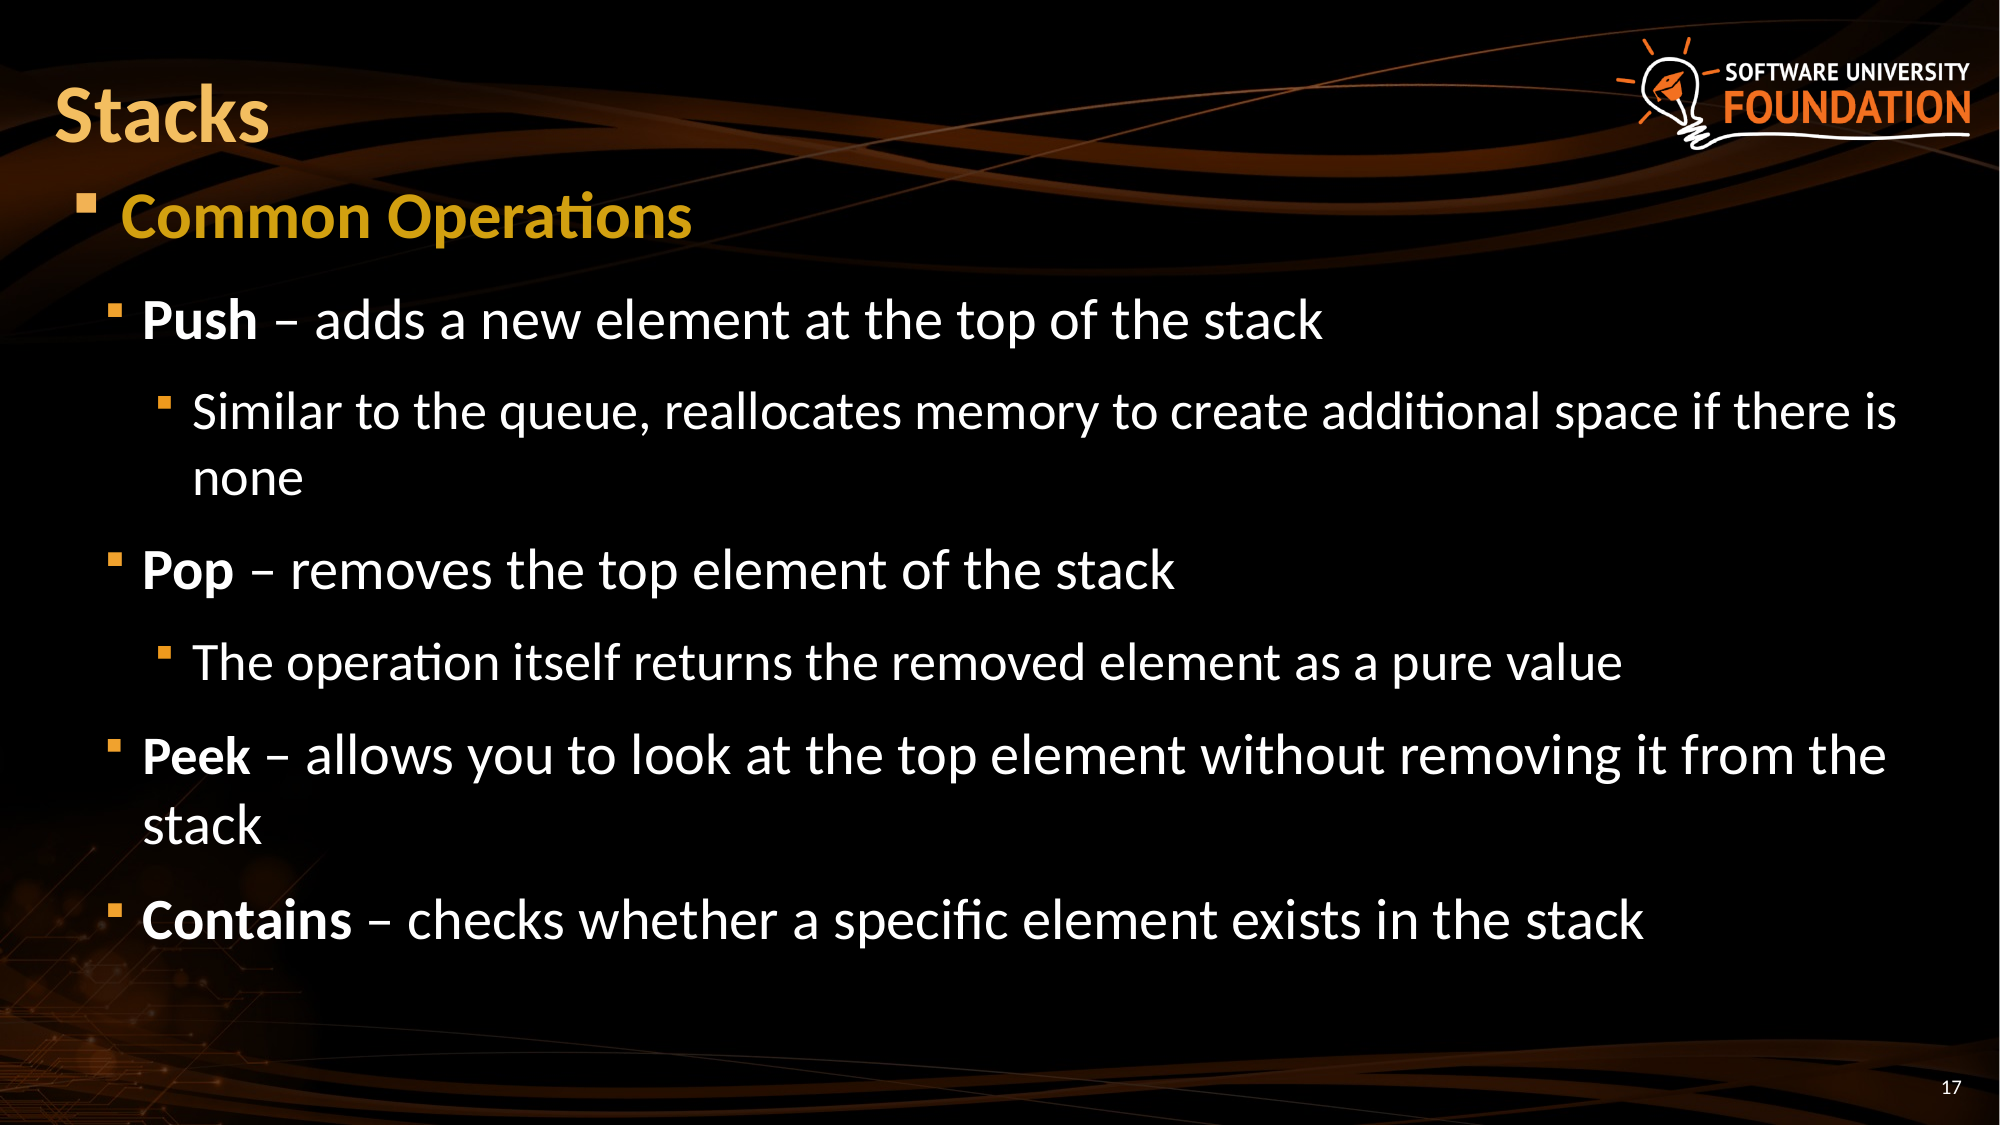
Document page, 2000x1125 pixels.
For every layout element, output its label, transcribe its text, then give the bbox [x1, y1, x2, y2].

text_box Stacks [37, 24, 1609, 208]
slide_number 17 [1897, 1070, 1968, 1103]
picture [0, 0, 2000, 1125]
text_box Common Operations [53, 165, 1966, 291]
text_box Push – adds a new element at the top of the stack Similar to the queue, reallocates memory to create additional space if there is none Pop – removes the top element of the stack The operation itself returns the removed element as a pure value Peek – allows you to look at the top element without removing it from the stack Contains – checks whether a specific element exists in the stack [24, 274, 1950, 1038]
